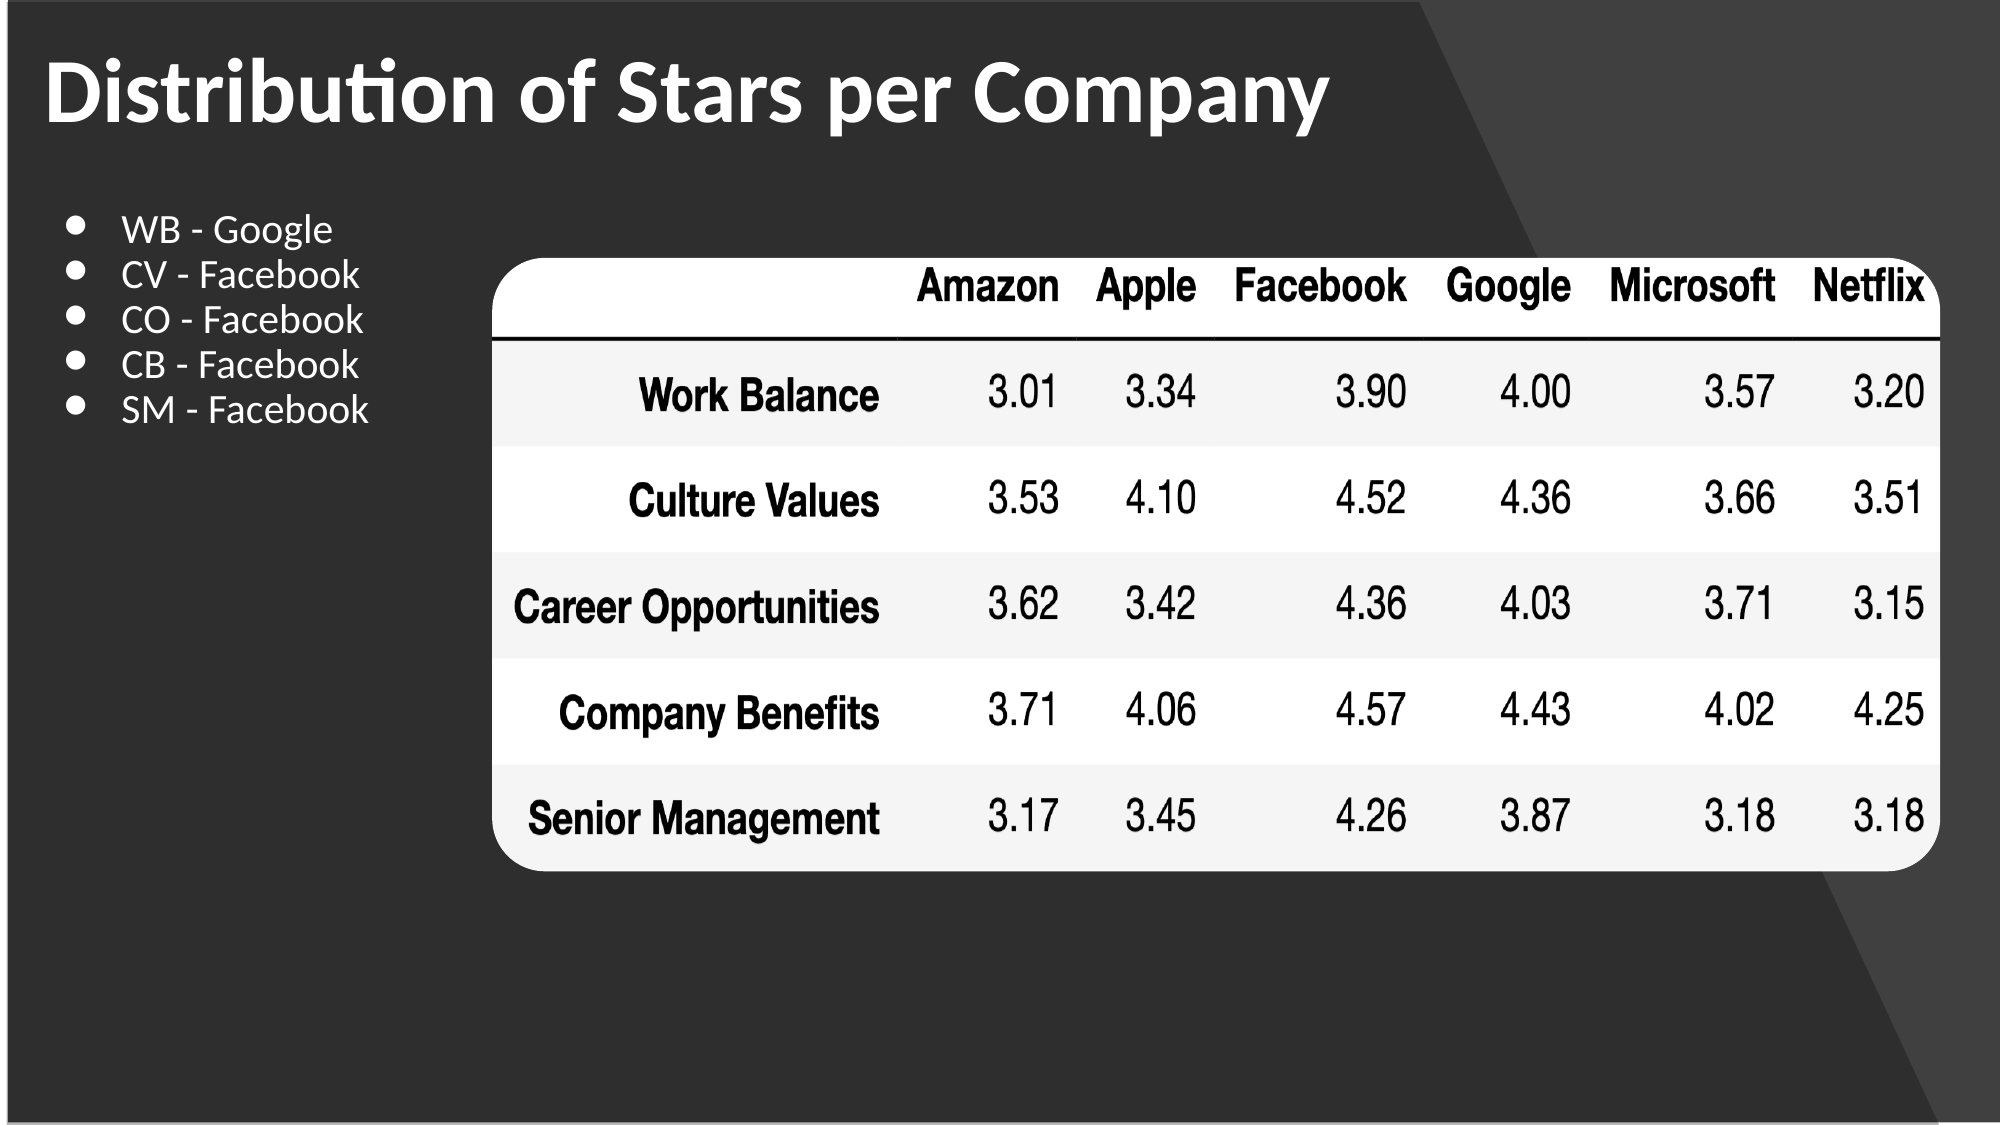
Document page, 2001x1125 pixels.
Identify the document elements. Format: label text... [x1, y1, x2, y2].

title Distribution of Stars per Company [29, 0, 1756, 187]
text_box [1506, 0, 2000, 1123]
picture [491, 257, 1941, 872]
text_box WB - Google CV - Facebook CO - Facebook CB - Facebook SM - Facebook [31, 200, 533, 736]
text_box [6, 2, 1940, 1125]
